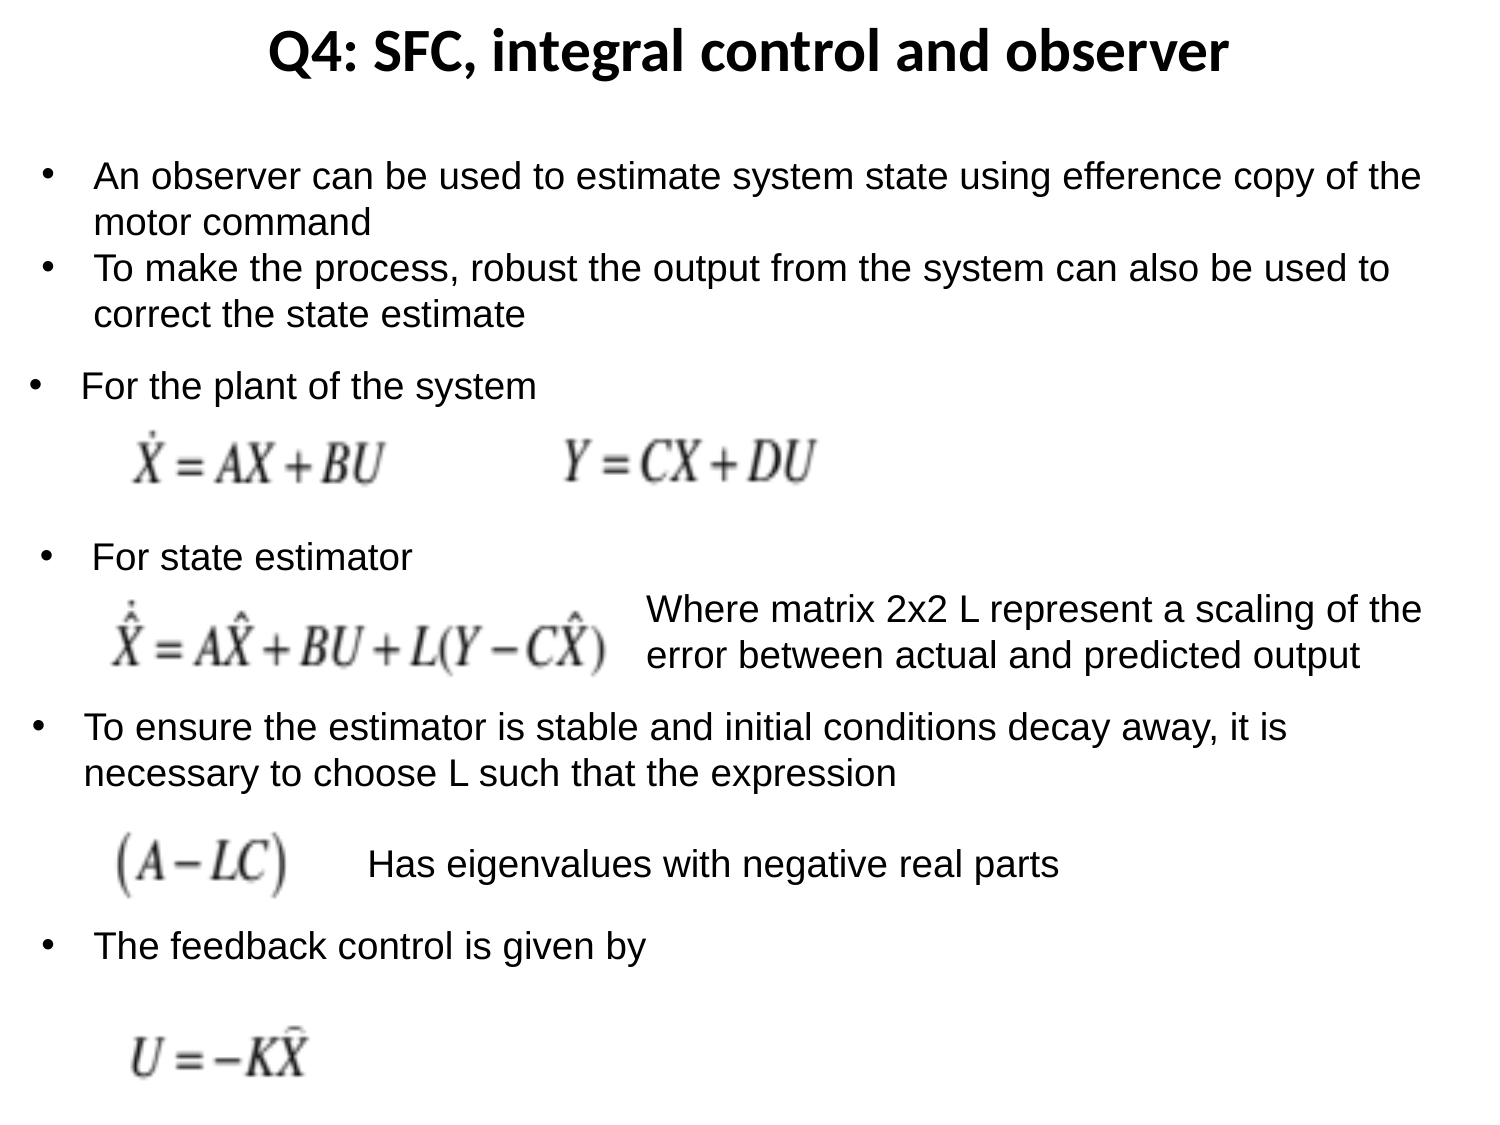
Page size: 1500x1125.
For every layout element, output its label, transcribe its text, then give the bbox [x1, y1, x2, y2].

text_box Where matrix 2x2 L represent a scaling of the error between actual and predicted output [631, 576, 1443, 684]
text_box For the plant of the system [14, 354, 553, 416]
text_box For state estimator [24, 524, 429, 586]
text_box The feedback control is given by [26, 913, 763, 975]
text_box An observer can be used to estimate system state using efference copy of the motor command To make the process, robust the output from the system can also be used to correct the state estimate [26, 143, 1466, 343]
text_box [126, 1017, 314, 1085]
text_box To ensure the estimator is stable and initial conditions decay away, it is necessary to choose L such that the expression [17, 694, 1368, 802]
text_box Has eigenvalues with negative real parts [352, 831, 1148, 893]
text_box Q4: SFC, integral control and observer [126, 1, 1373, 93]
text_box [557, 433, 827, 487]
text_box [126, 421, 395, 493]
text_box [105, 591, 611, 685]
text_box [113, 823, 293, 904]
